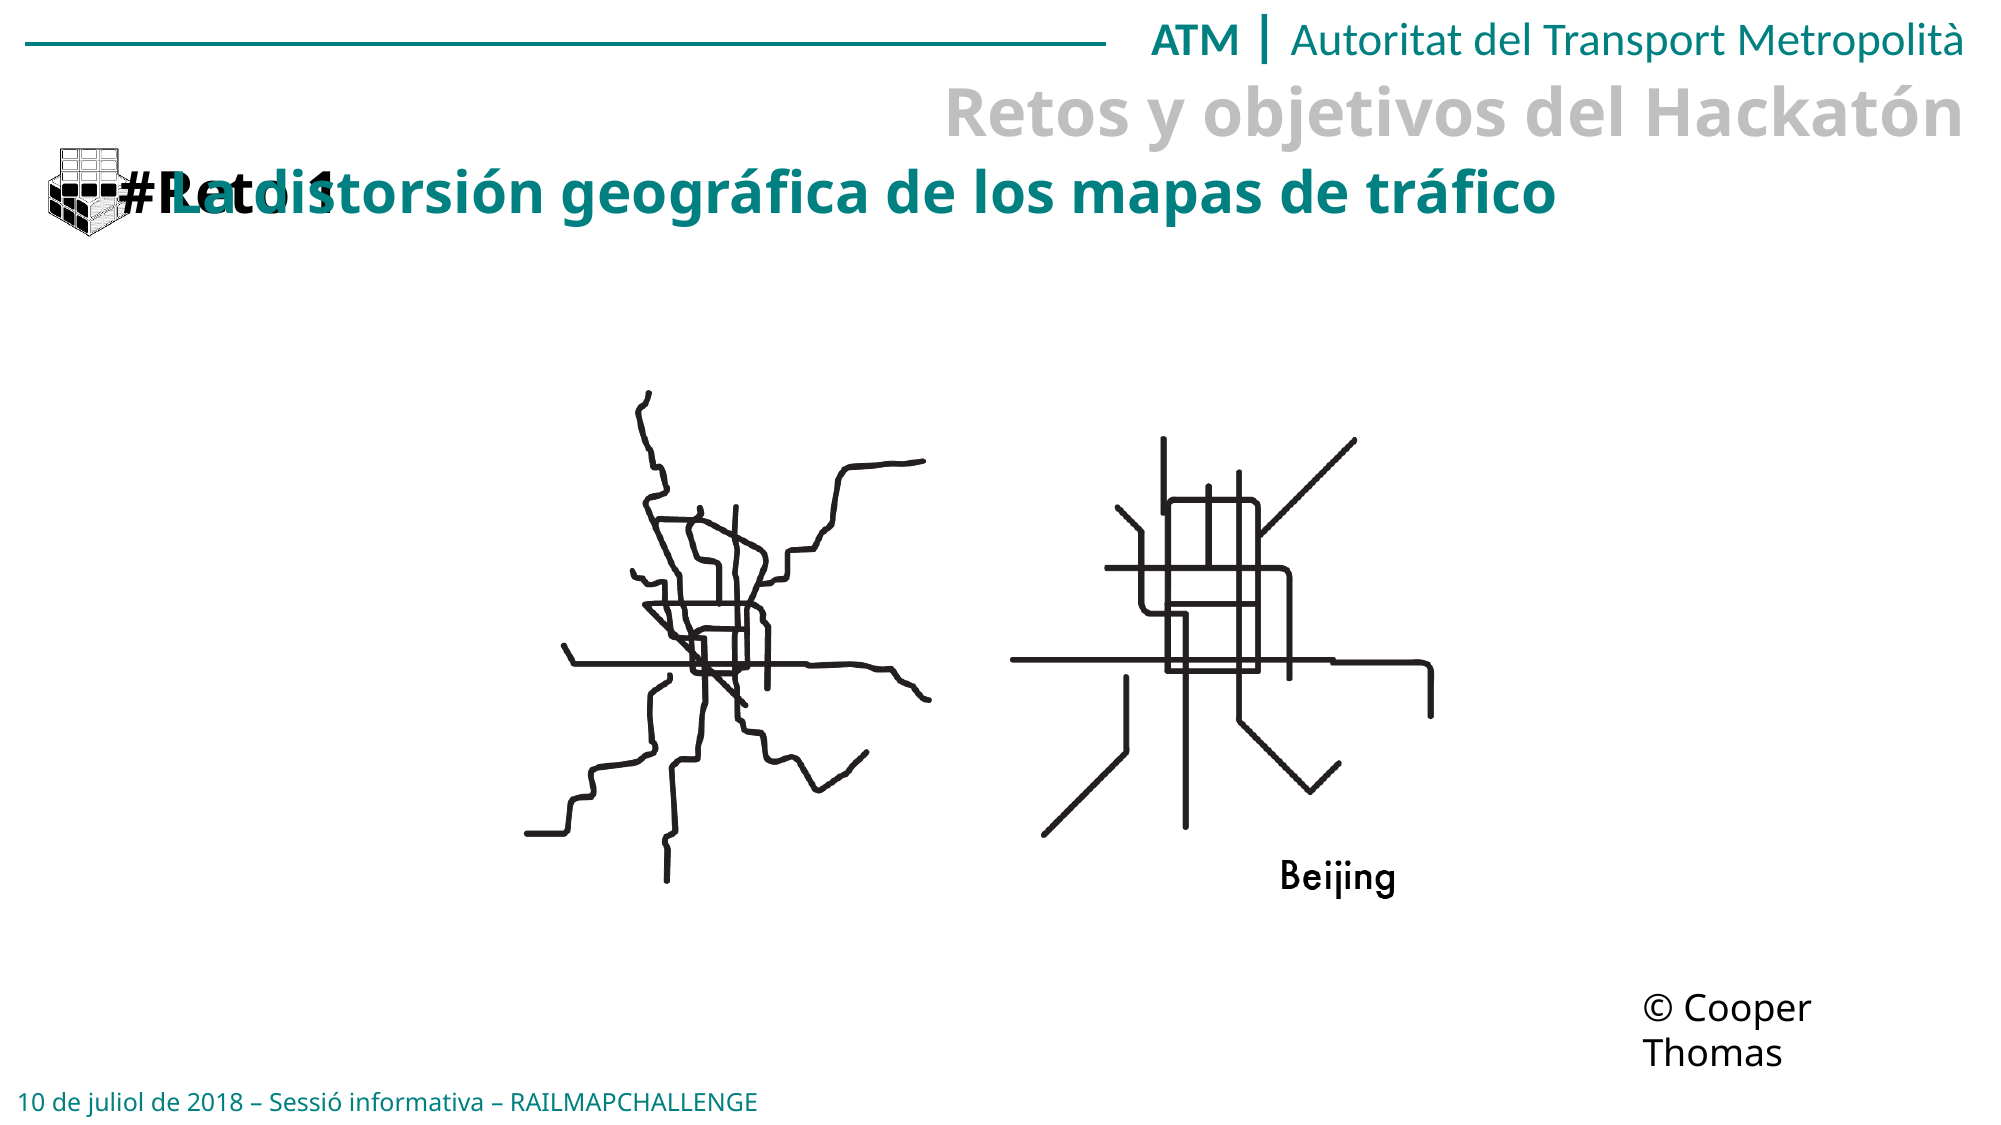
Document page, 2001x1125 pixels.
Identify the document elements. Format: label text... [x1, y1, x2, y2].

text_box Retos y objetivos del Hackatón [194, 71, 1981, 149]
picture [508, 272, 1453, 935]
picture [47, 148, 131, 237]
text_box #Reto 1 [131, 148, 154, 233]
text_box © Cooper Thomas [1627, 976, 1955, 1081]
text_box La distorsión geográfica de los mapas de tráfico [154, 148, 1573, 233]
